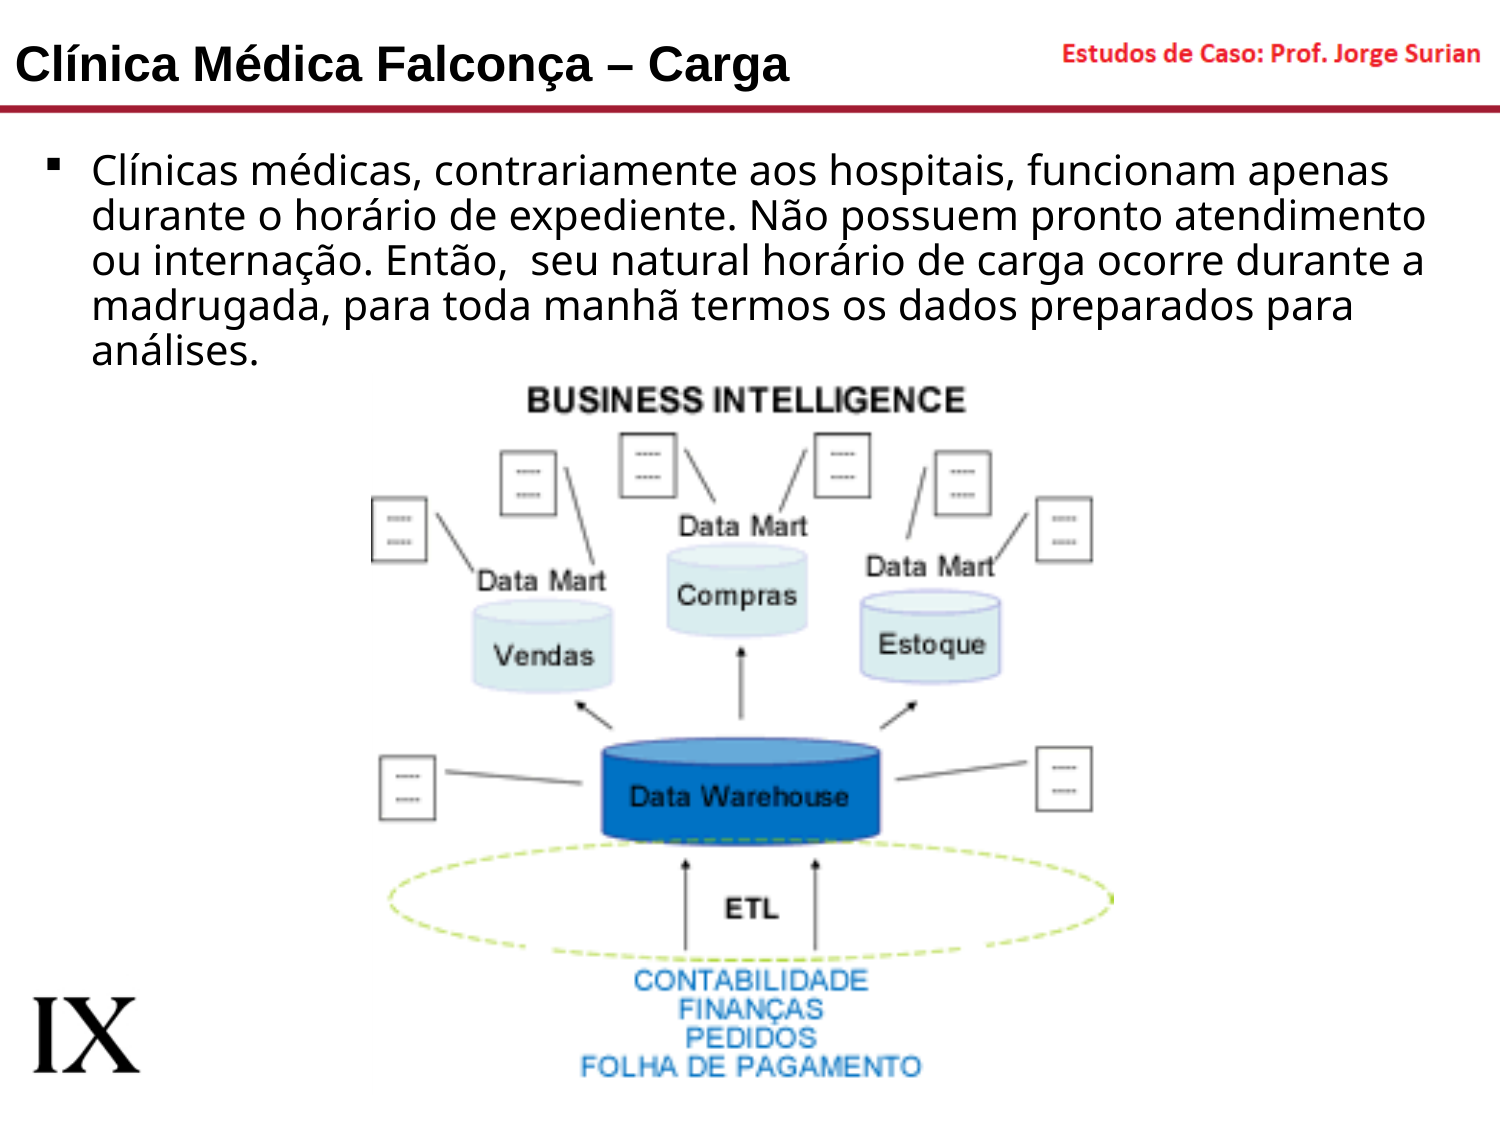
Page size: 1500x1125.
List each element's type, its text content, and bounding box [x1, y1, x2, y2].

list Clínicas médicas, contrariamente aos hospitais, funcionam apenas durante o horário de expediente. Não possuem pronto atendimento ou internação. Então, seu natural horário de carga ocorre durante a madrugada, para toda manhã termos os dados preparados para análises. [29, 141, 1483, 885]
picture [0, 9, 1500, 1115]
text_box Clínica Médica Falconça – Carga [0, 30, 1200, 137]
